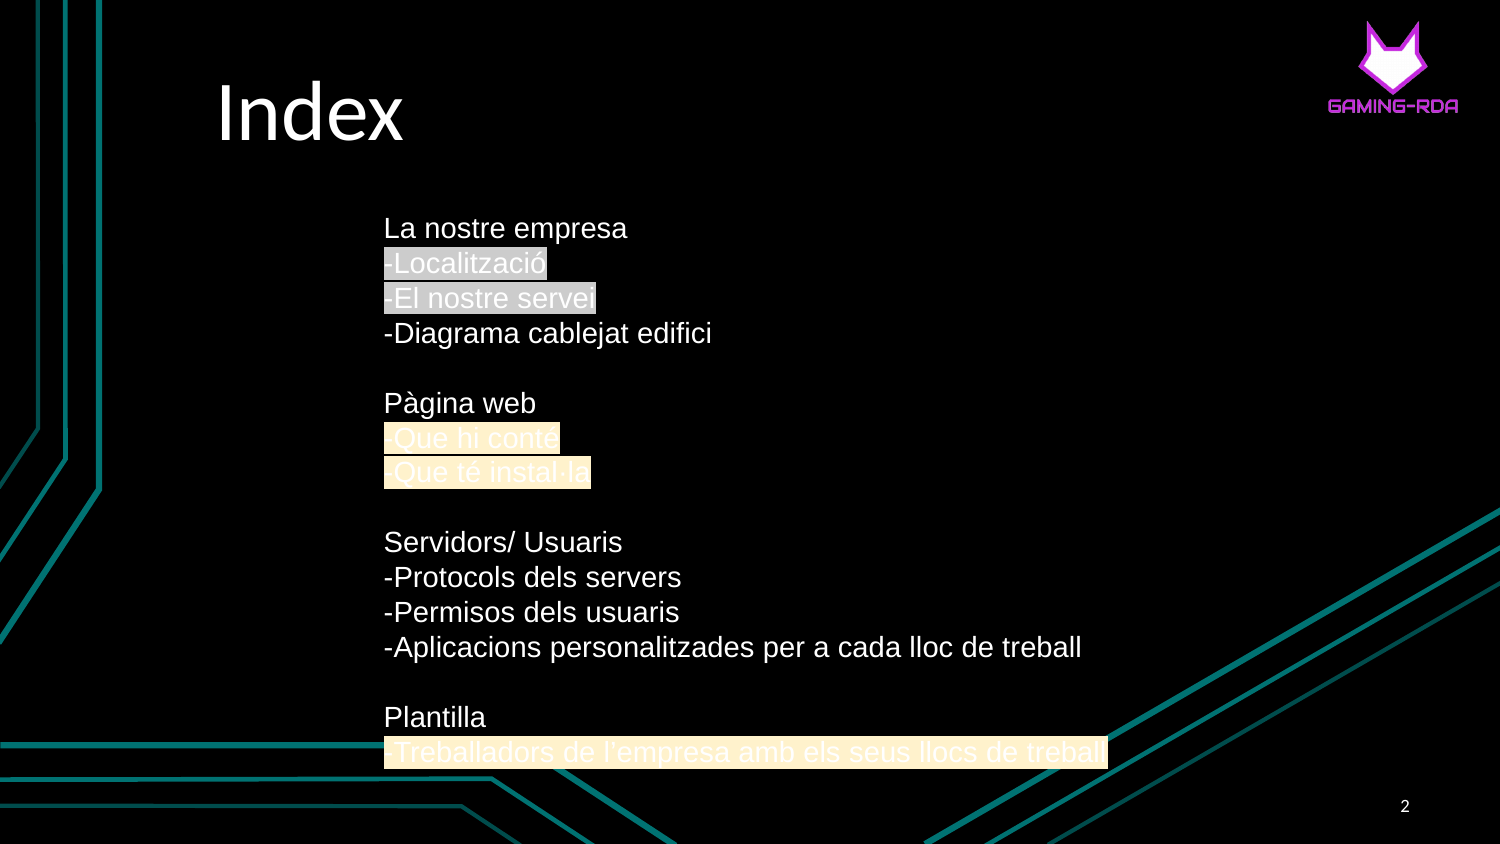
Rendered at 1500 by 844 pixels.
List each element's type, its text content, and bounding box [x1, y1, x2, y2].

text_box La nostre empresa -Localització -El nostre servei -Diagrama cablejat edifici Pàgina web -Que hi conté -Que té instal·la Servidors/ Usuaris -Protocols dels servers -Permisos dels usuaris -Aplicacions personalitzades per a cada lloc de treball Plantilla -Treballadors de l’empresa amb els seus llocs de treball [368, 194, 1132, 812]
slide_number ‹#› [1299, 782, 1425, 827]
picture [1322, 14, 1463, 134]
title Index [200, 71, 1275, 167]
